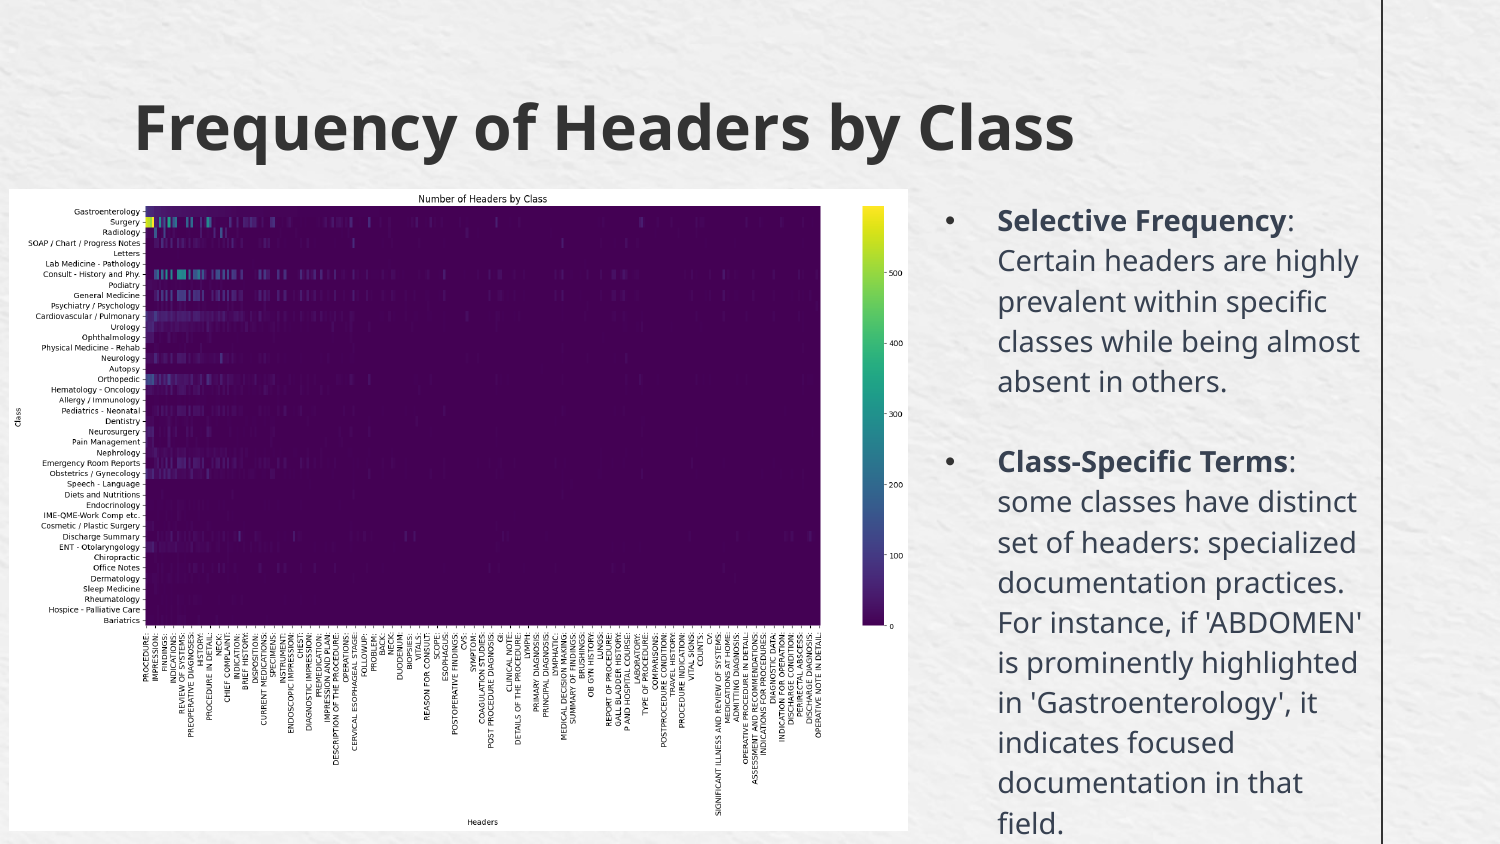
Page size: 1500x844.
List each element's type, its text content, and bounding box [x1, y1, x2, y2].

picture [8, 189, 908, 832]
title Frequency of Headers by Class [118, 72, 1382, 167]
subtitle Selective Frequency: Certain headers are highly prevalent within specific classes while being almost absent in others. Class-Specific Terms: some classes have distinct set of headers: specialized documentation practices. For instance, if 'ABDOMEN' is prominently highlighted in 'Gastroenterology', it indicates focused documentation in that field. Common vs. Unique Headers [907, 182, 1382, 831]
